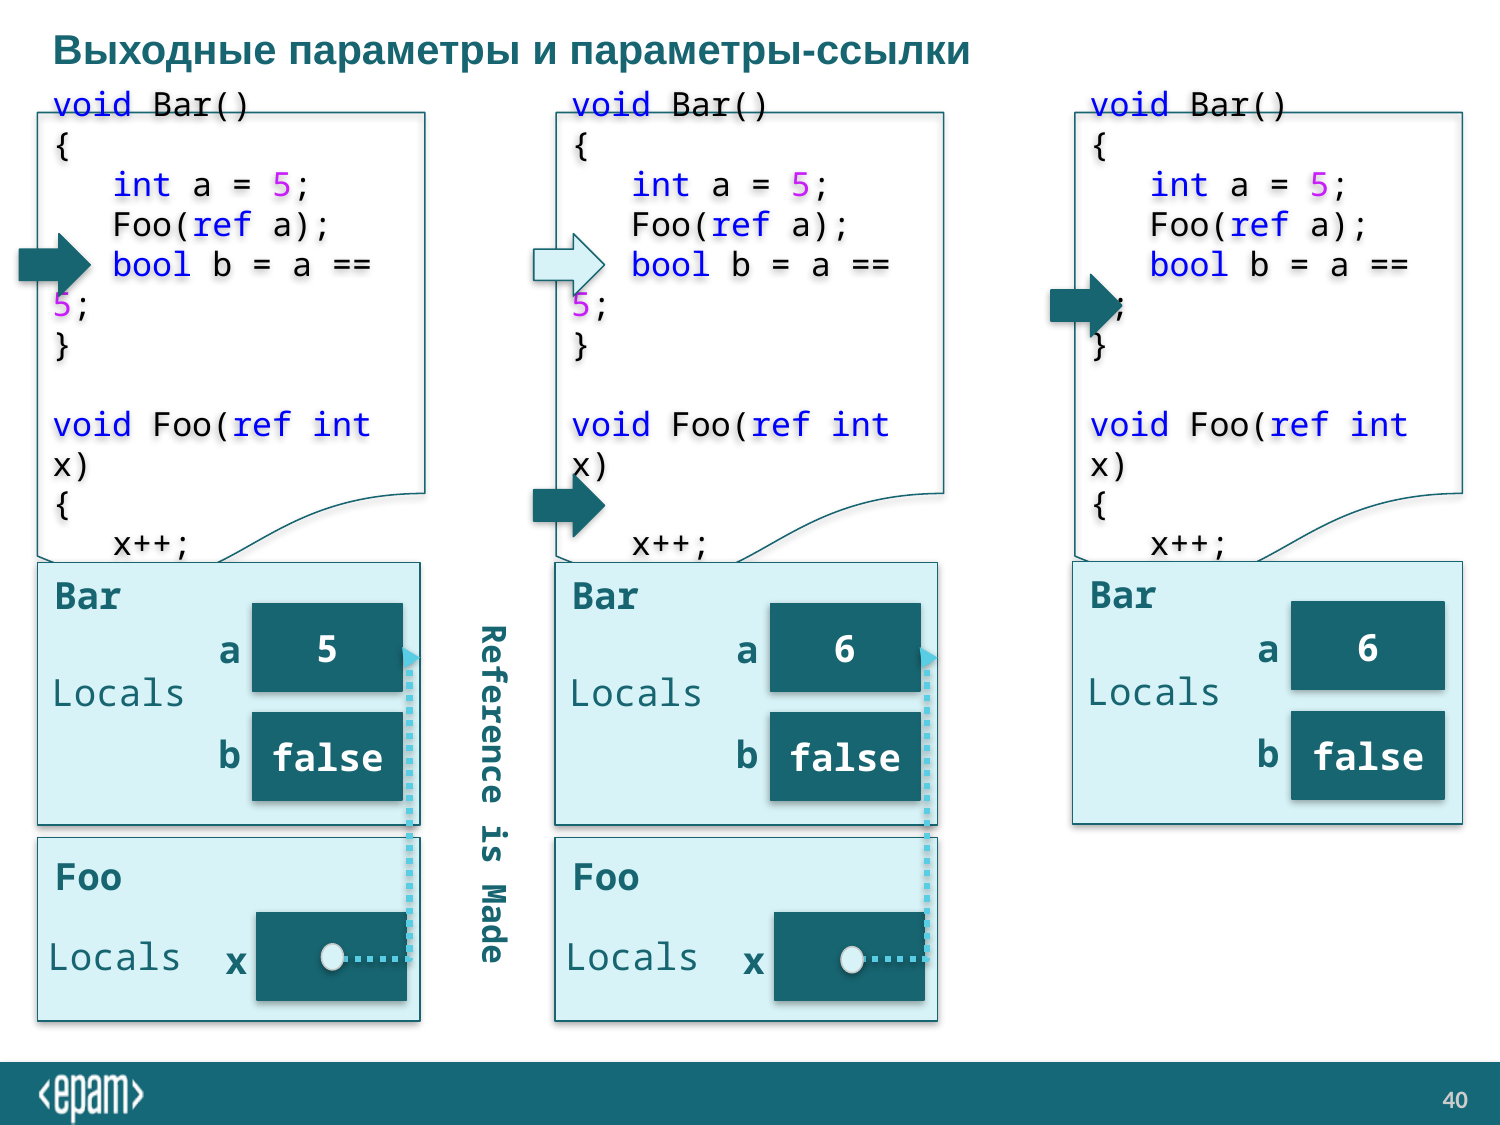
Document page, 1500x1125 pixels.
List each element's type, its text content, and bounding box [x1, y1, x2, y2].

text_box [1072, 561, 1463, 825]
text_box void Bar() { int a = 5; Foo(ref a); bool b = a == 5; } void Foo(ref int x) { x++; } [36, 111, 426, 559]
title Выходные параметры и параметры-ссылки [0, 0, 1500, 95]
text_box [1050, 273, 1123, 338]
text_box void Bar() { int a = 5; Foo(ref a); bool b = a == 5; } void Foo(ref int x) { x++; } [555, 111, 945, 559]
picture [38, 1074, 144, 1125]
text_box [18, 232, 91, 297]
text_box [532, 473, 606, 538]
text_box void Bar() { int a = 5; Foo(ref a); bool b = a == 5; } void Foo(ref int x) { x++; } [1074, 111, 1464, 558]
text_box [37, 562, 524, 1022]
text_box [532, 232, 606, 297]
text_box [554, 562, 938, 1022]
